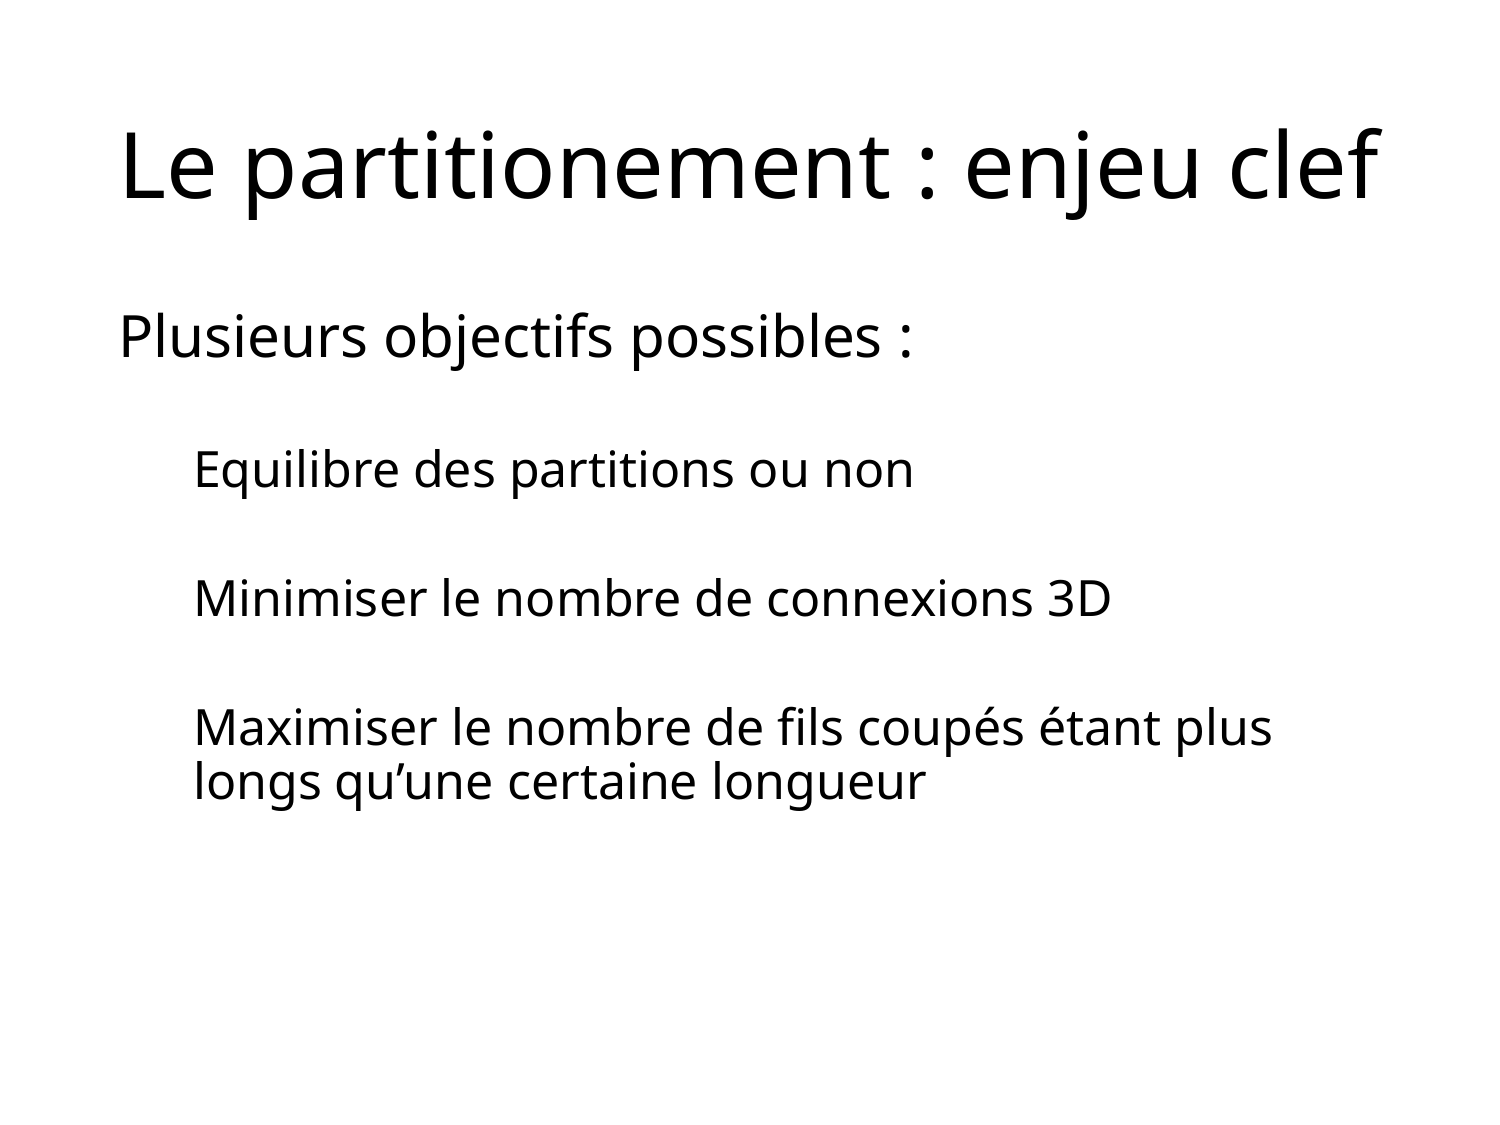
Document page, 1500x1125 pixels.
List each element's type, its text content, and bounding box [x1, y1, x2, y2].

title Le partitionement : enjeu clef [103, 59, 1397, 278]
list Plusieurs objectifs possibles : Equilibre des partitions ou non Minimiser le nombre de connexions 3D Maximiser le nombre de fils coupés étant plus longs qu’une certaine longueur [103, 299, 1397, 1014]
